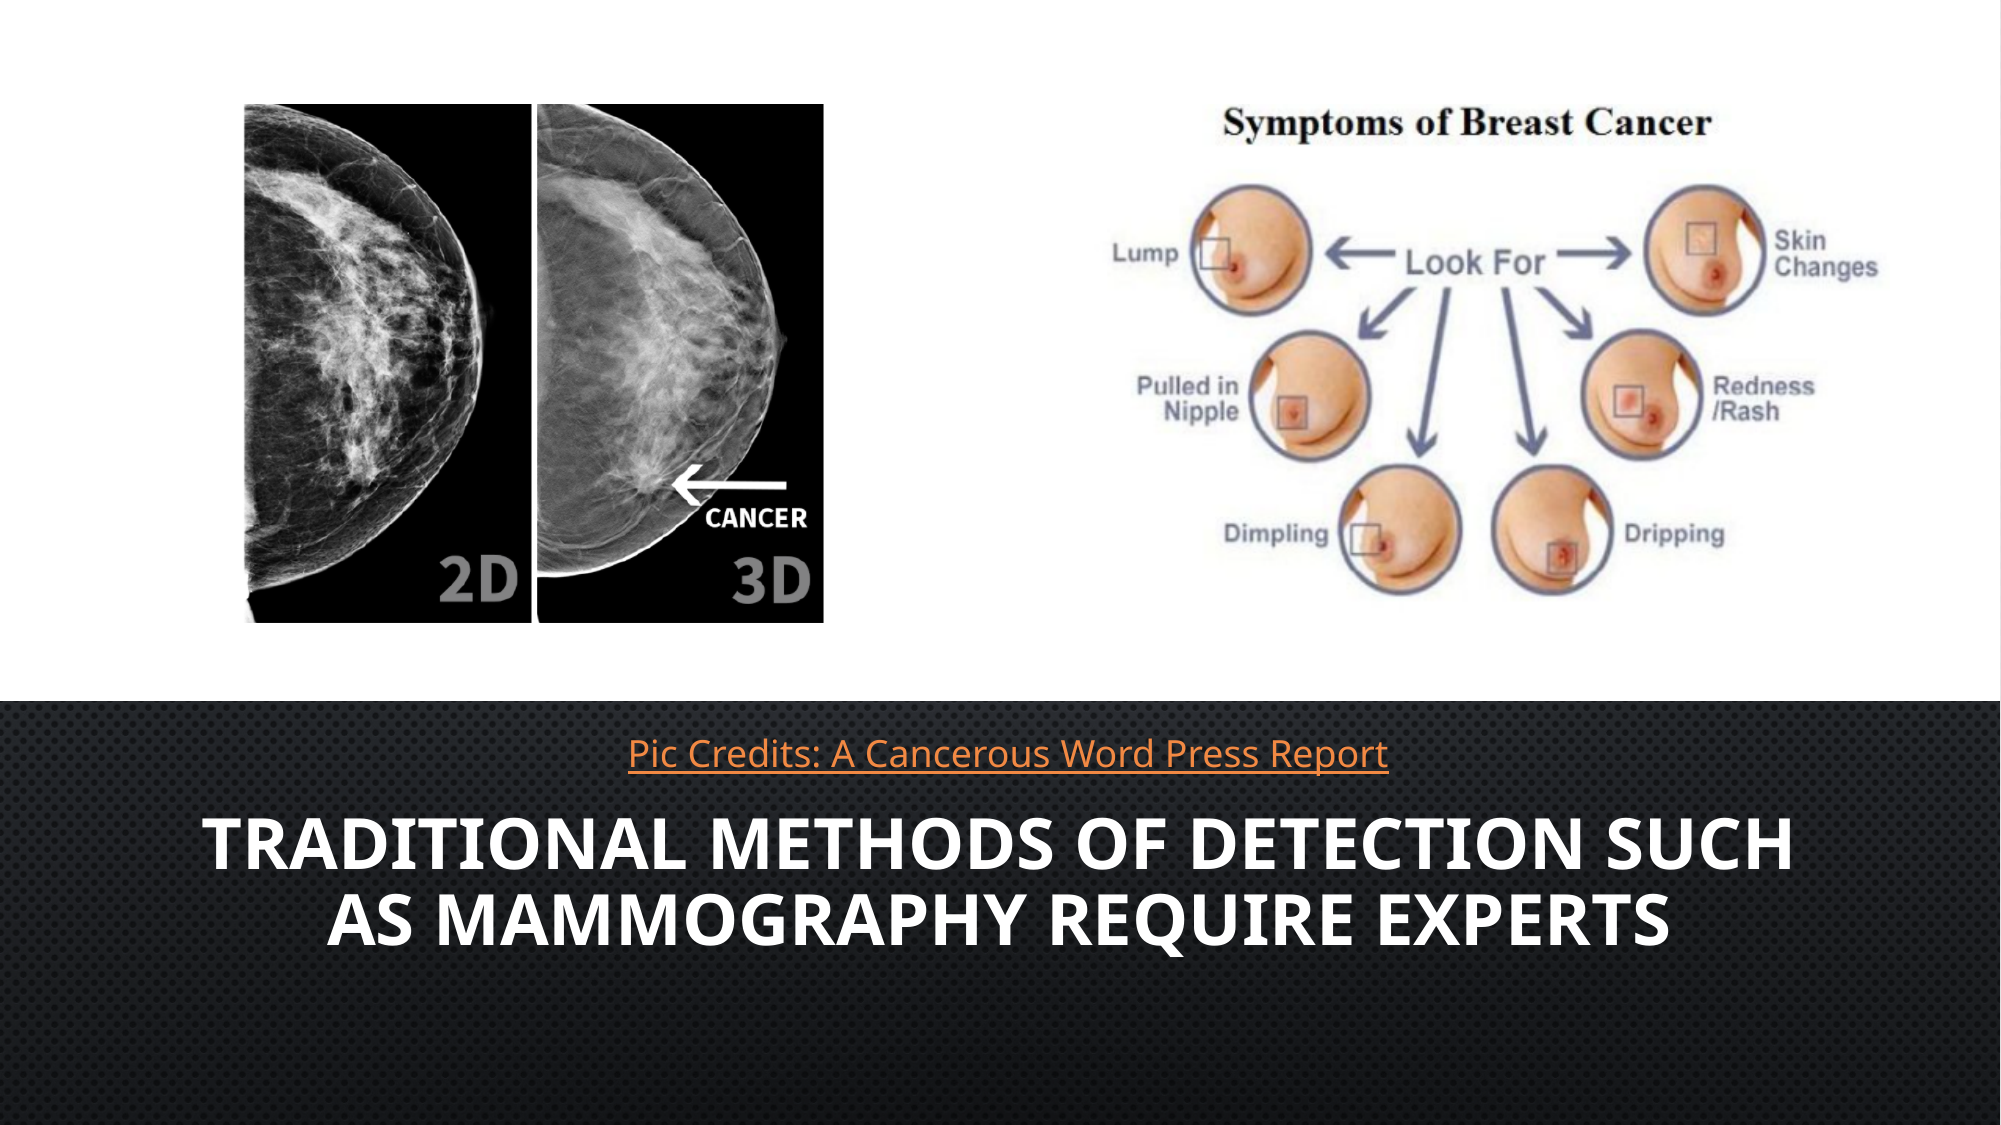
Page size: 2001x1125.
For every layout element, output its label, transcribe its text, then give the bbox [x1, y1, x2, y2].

text_box [0, 0, 2000, 703]
text_box TRADITIONAL METHODS OF DETECTION SUCH AS MAMMOGRAPHY REQUIRE EXPERTS [163, 793, 1837, 969]
picture [1045, 104, 1890, 622]
text_box Pic Credits: A Cancerous Word Press Report [612, 723, 1486, 789]
picture [241, 104, 824, 623]
